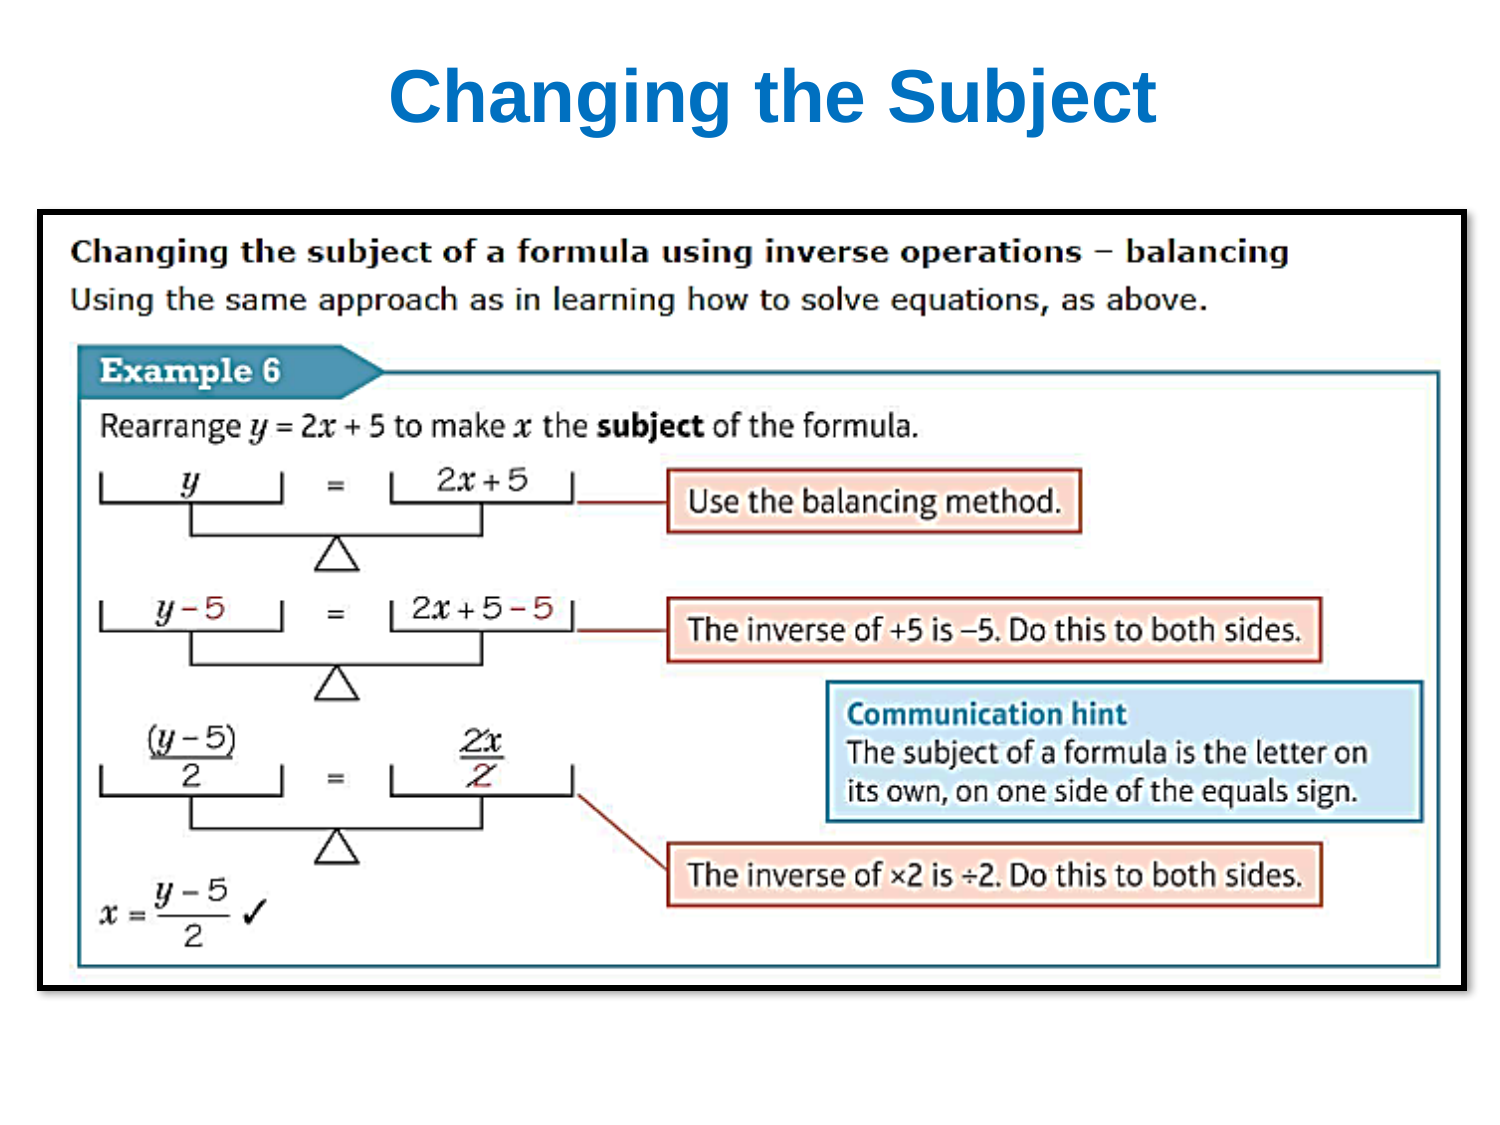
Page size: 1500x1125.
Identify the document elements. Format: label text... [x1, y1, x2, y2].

text_box Changing the Subject [373, 40, 1174, 145]
picture [42, 215, 1462, 986]
